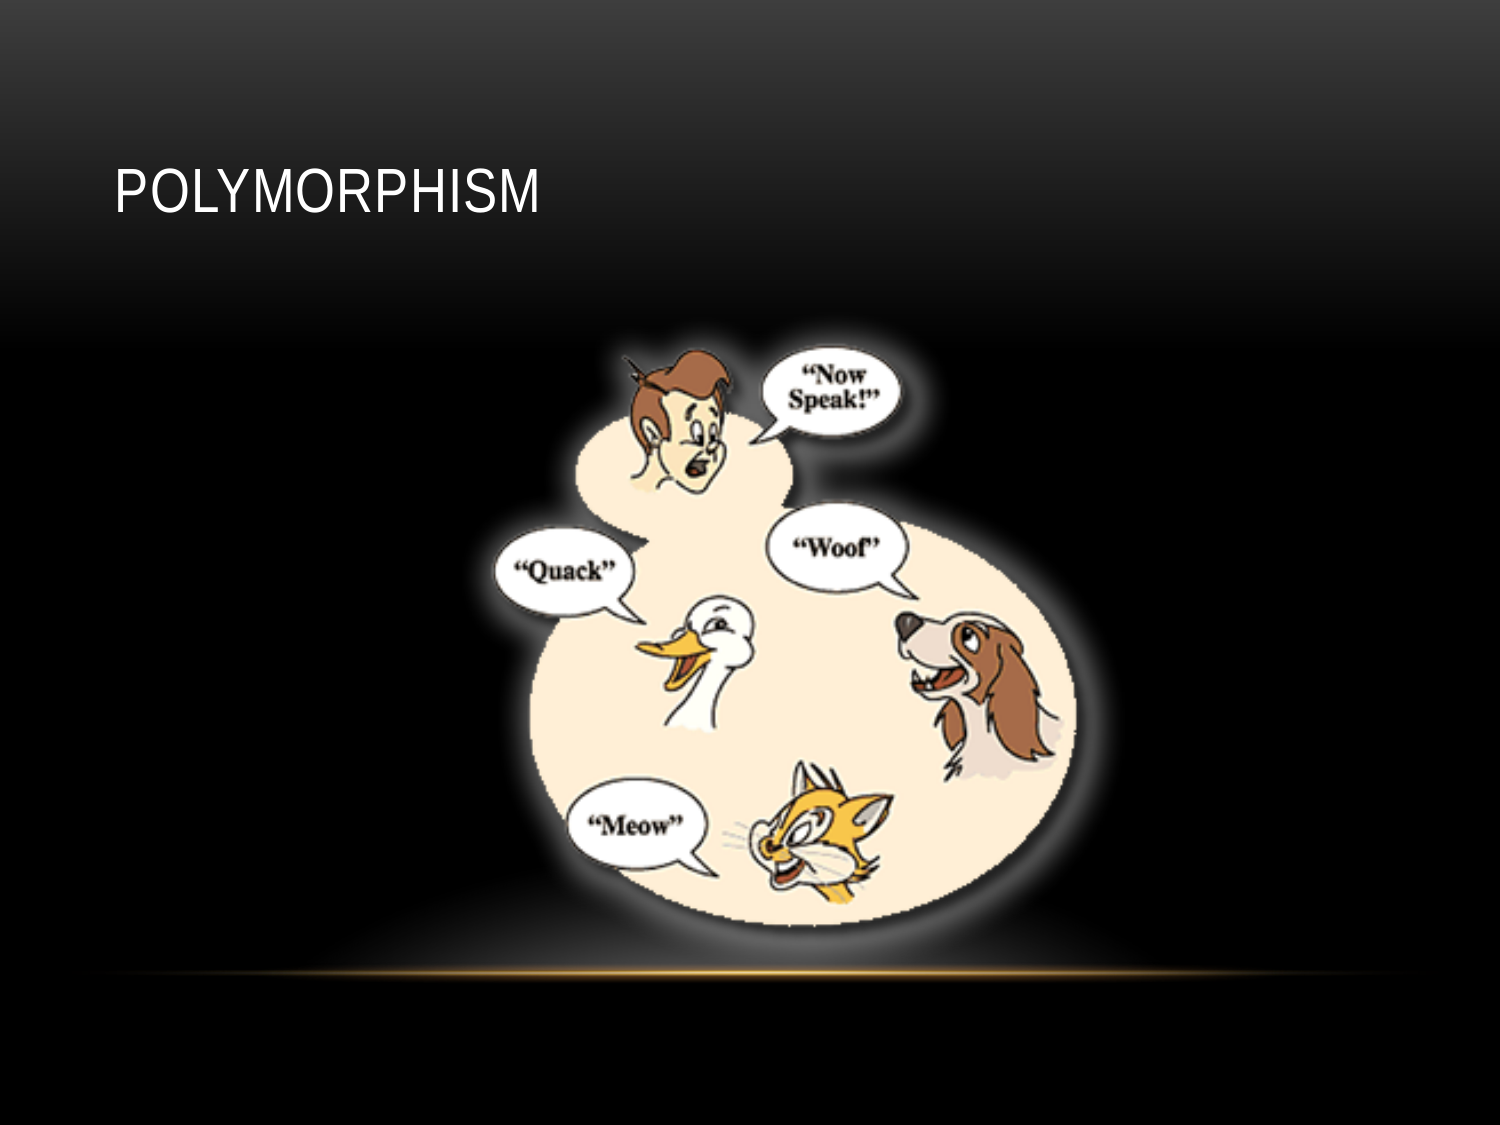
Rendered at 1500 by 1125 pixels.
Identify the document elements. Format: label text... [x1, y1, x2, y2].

title Polymorphism [99, 45, 1400, 233]
picture [0, 0, 1500, 1125]
